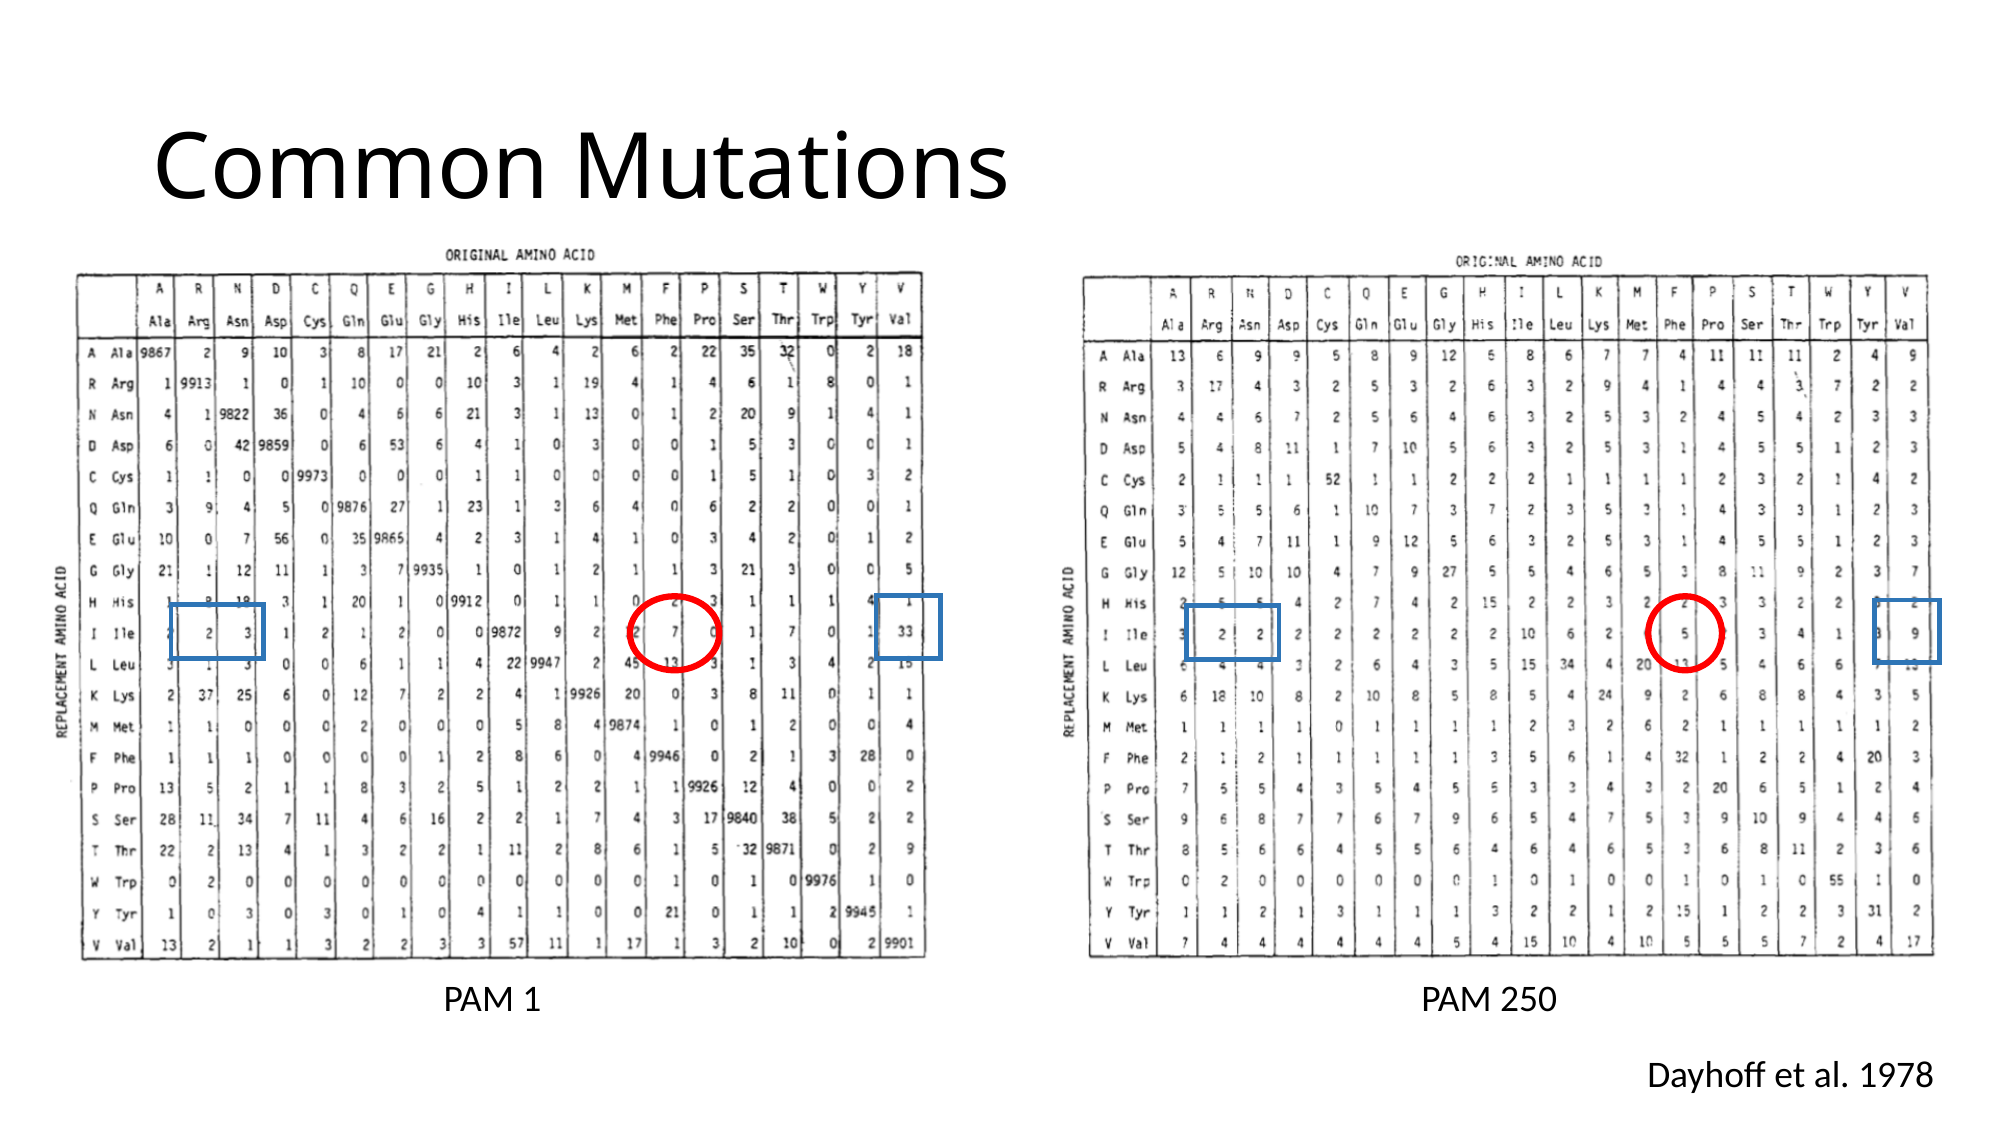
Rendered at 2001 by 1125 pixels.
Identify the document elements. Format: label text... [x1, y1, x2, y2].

picture [29, 241, 941, 971]
title Common Mutations [137, 59, 1863, 278]
text_box Dayhoff et al. 1978 [1632, 1042, 2000, 1103]
picture [1029, 241, 1957, 968]
text_box PAM 250 [1406, 968, 1859, 1027]
text_box PAM 1 [429, 971, 881, 1027]
